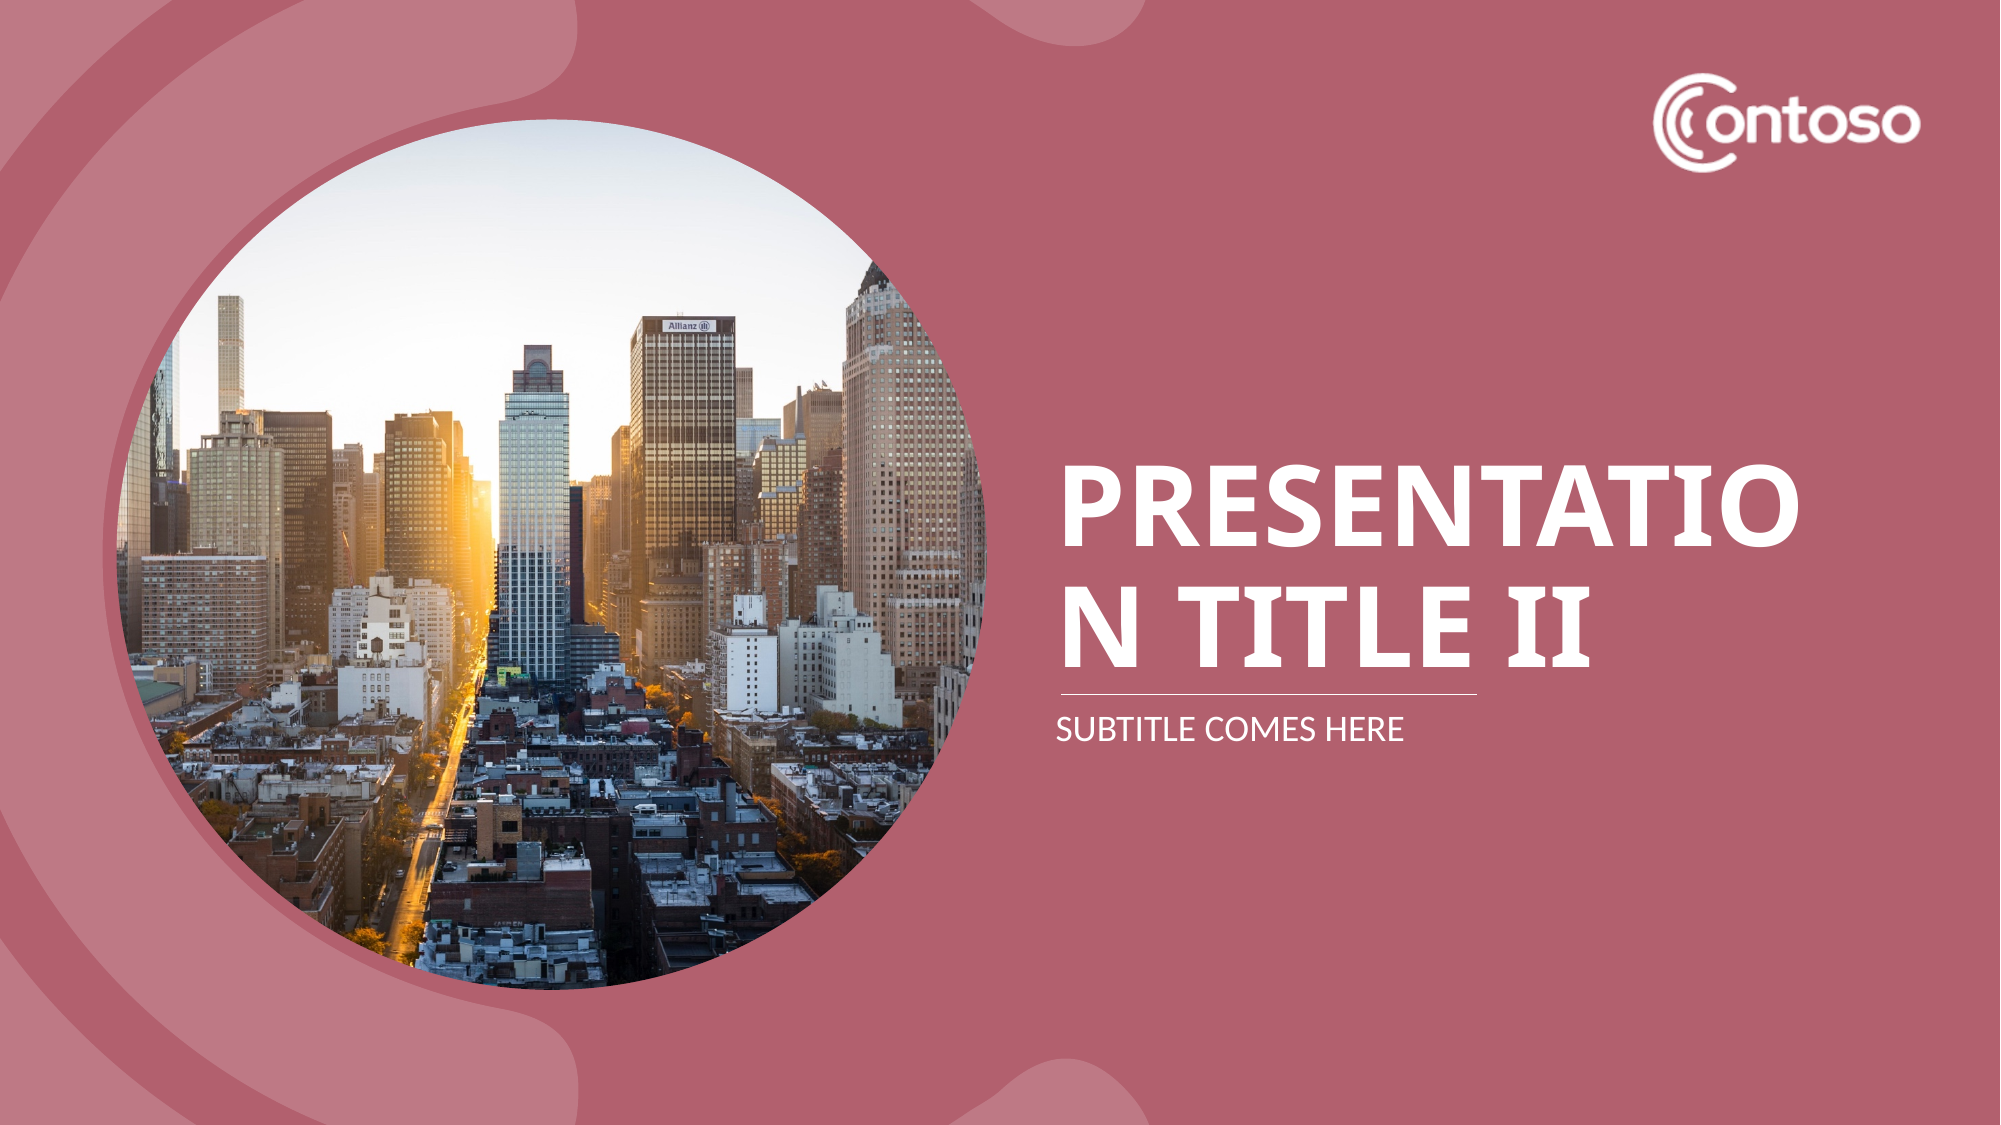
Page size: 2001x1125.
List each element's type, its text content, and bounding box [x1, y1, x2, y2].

title Presentation title II [1040, 356, 1885, 700]
subtitle Subtitle comes here [1040, 702, 1885, 785]
picture [1643, 64, 1930, 175]
picture [116, 119, 987, 990]
